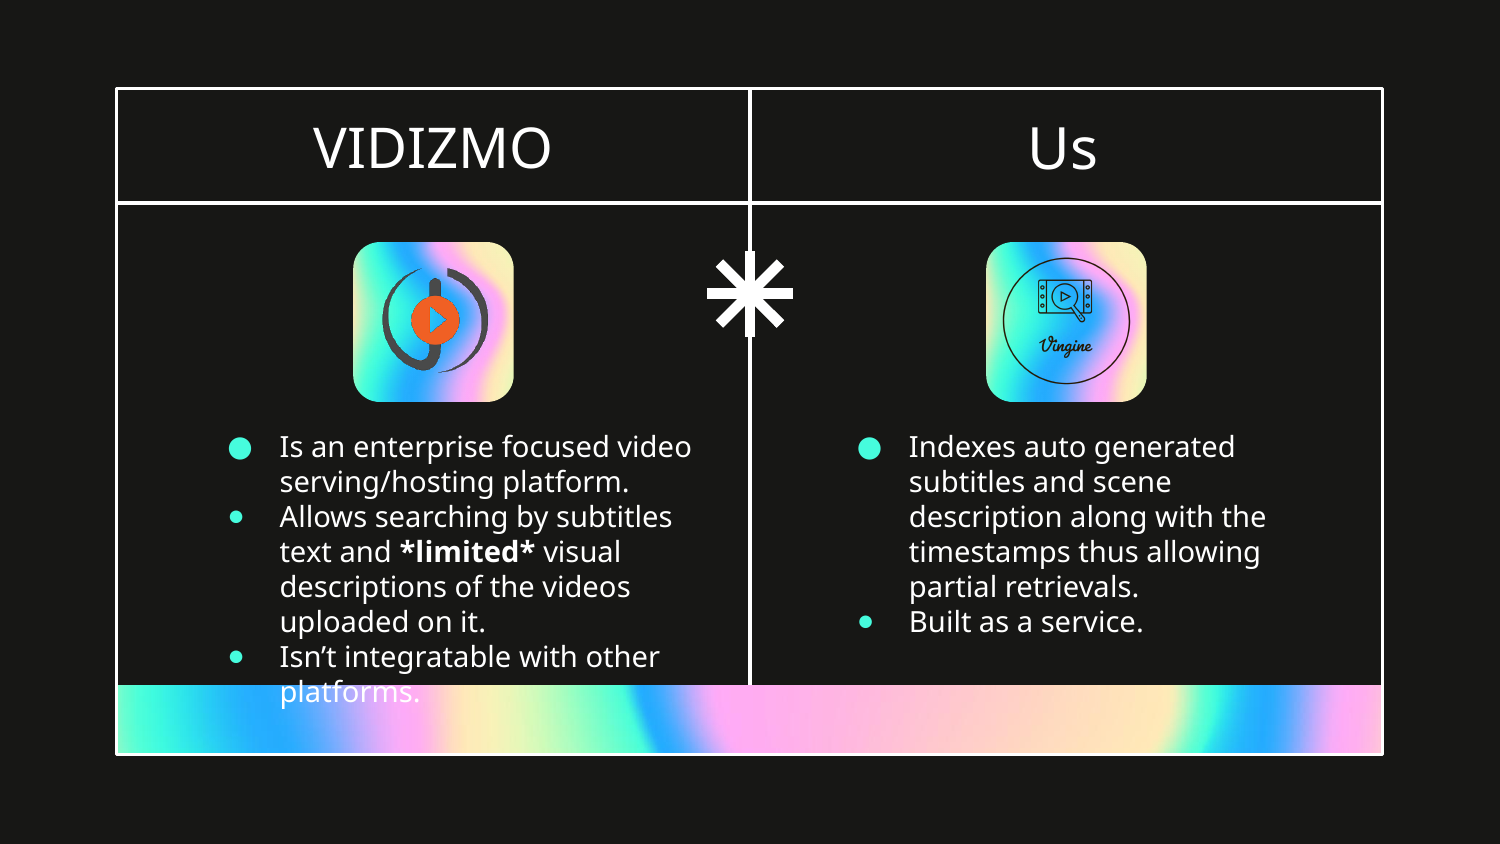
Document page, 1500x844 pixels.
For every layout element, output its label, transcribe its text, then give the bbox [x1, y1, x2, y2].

subtitle Indexes auto generated subtitles and scene description along with the timestamps thus allowing partial retrievals. Built as a service. [818, 413, 1307, 643]
subtitle Is an enterprise focused video serving/hosting platform. Allows searching by subtitles text and *limited* visual descriptions of the videos uploaded on it. Isn’t integratable with other platforms. [189, 413, 719, 645]
title Us [746, 106, 1380, 185]
title VIDIZMO [116, 106, 746, 185]
picture [118, 685, 1381, 753]
picture [352, 241, 514, 403]
picture [961, 218, 1169, 426]
